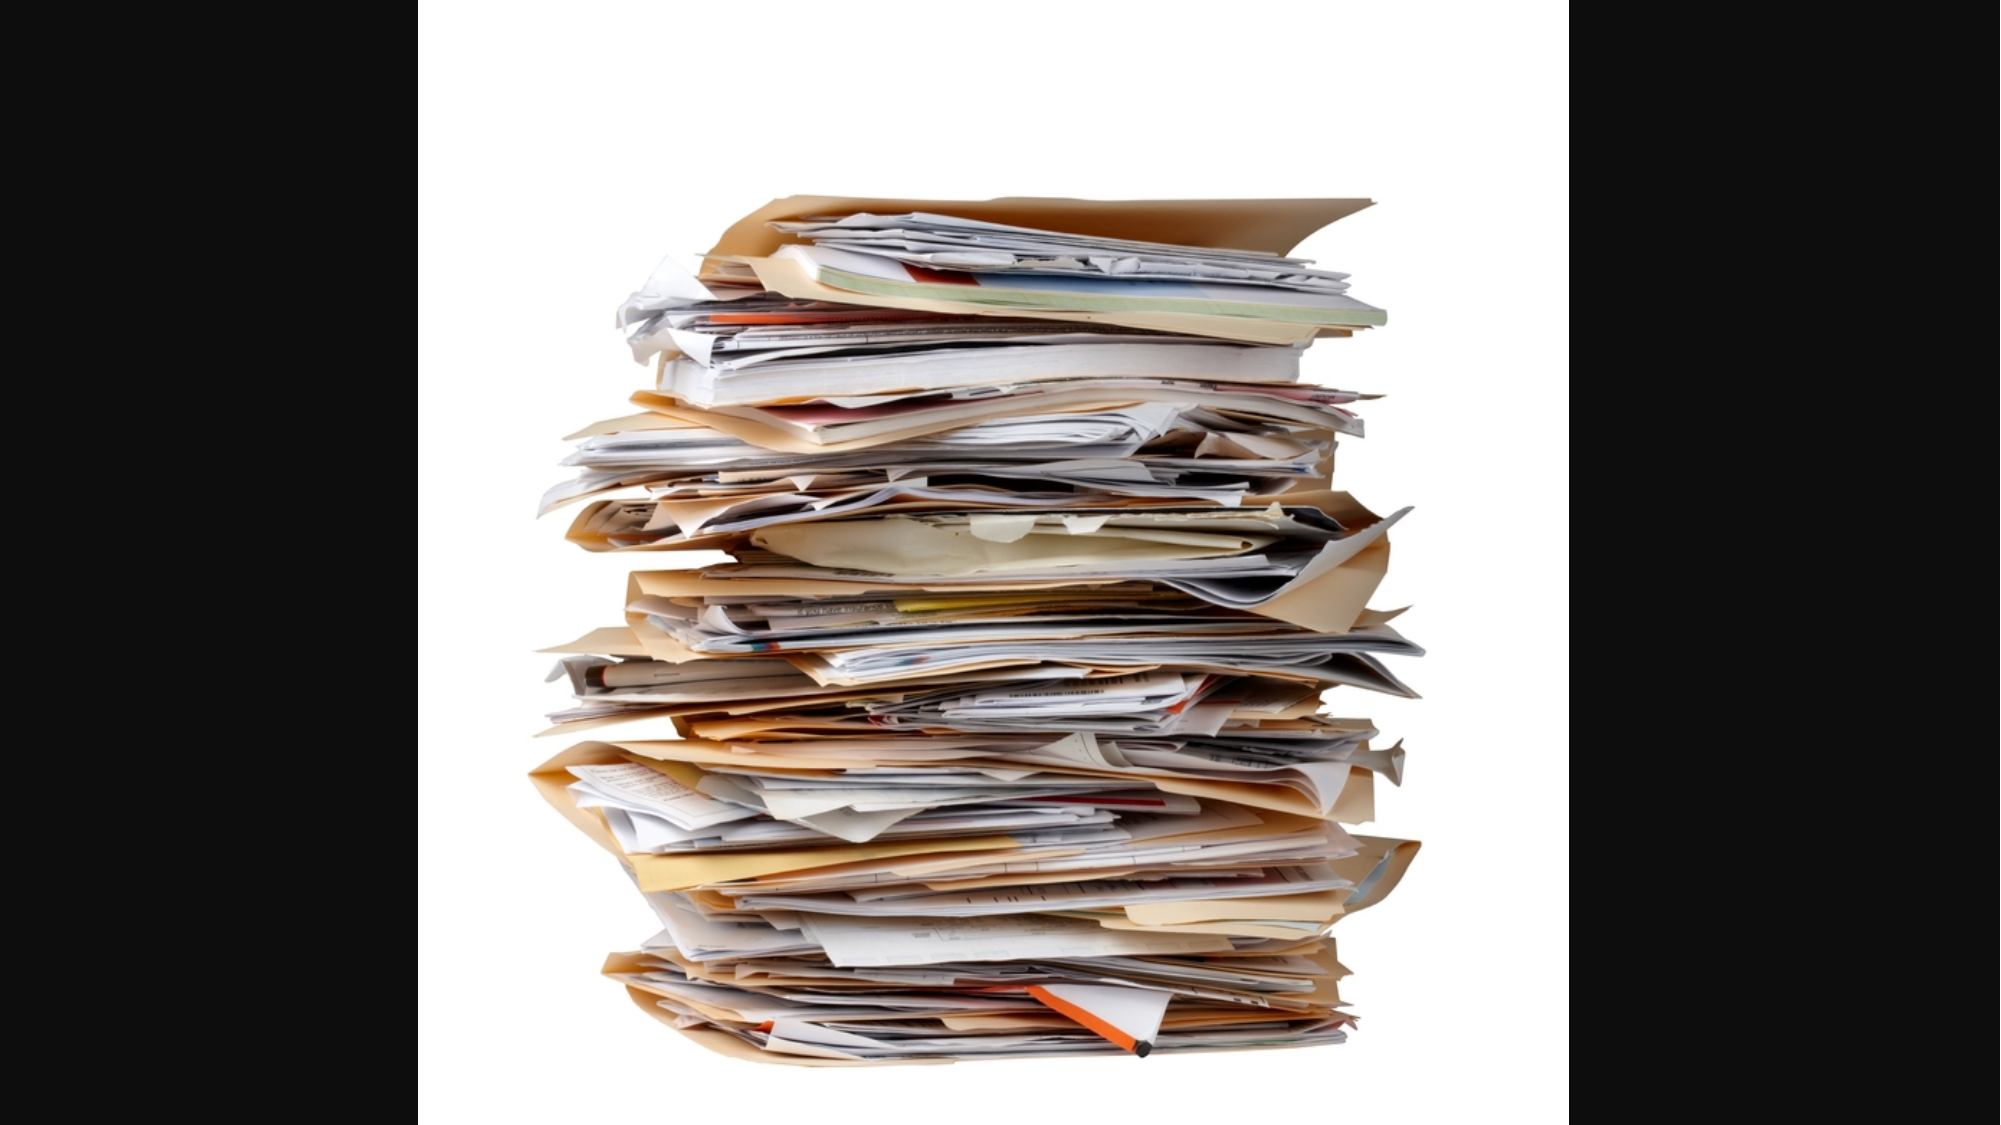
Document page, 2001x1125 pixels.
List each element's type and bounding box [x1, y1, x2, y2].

picture [418, 0, 1569, 1125]
